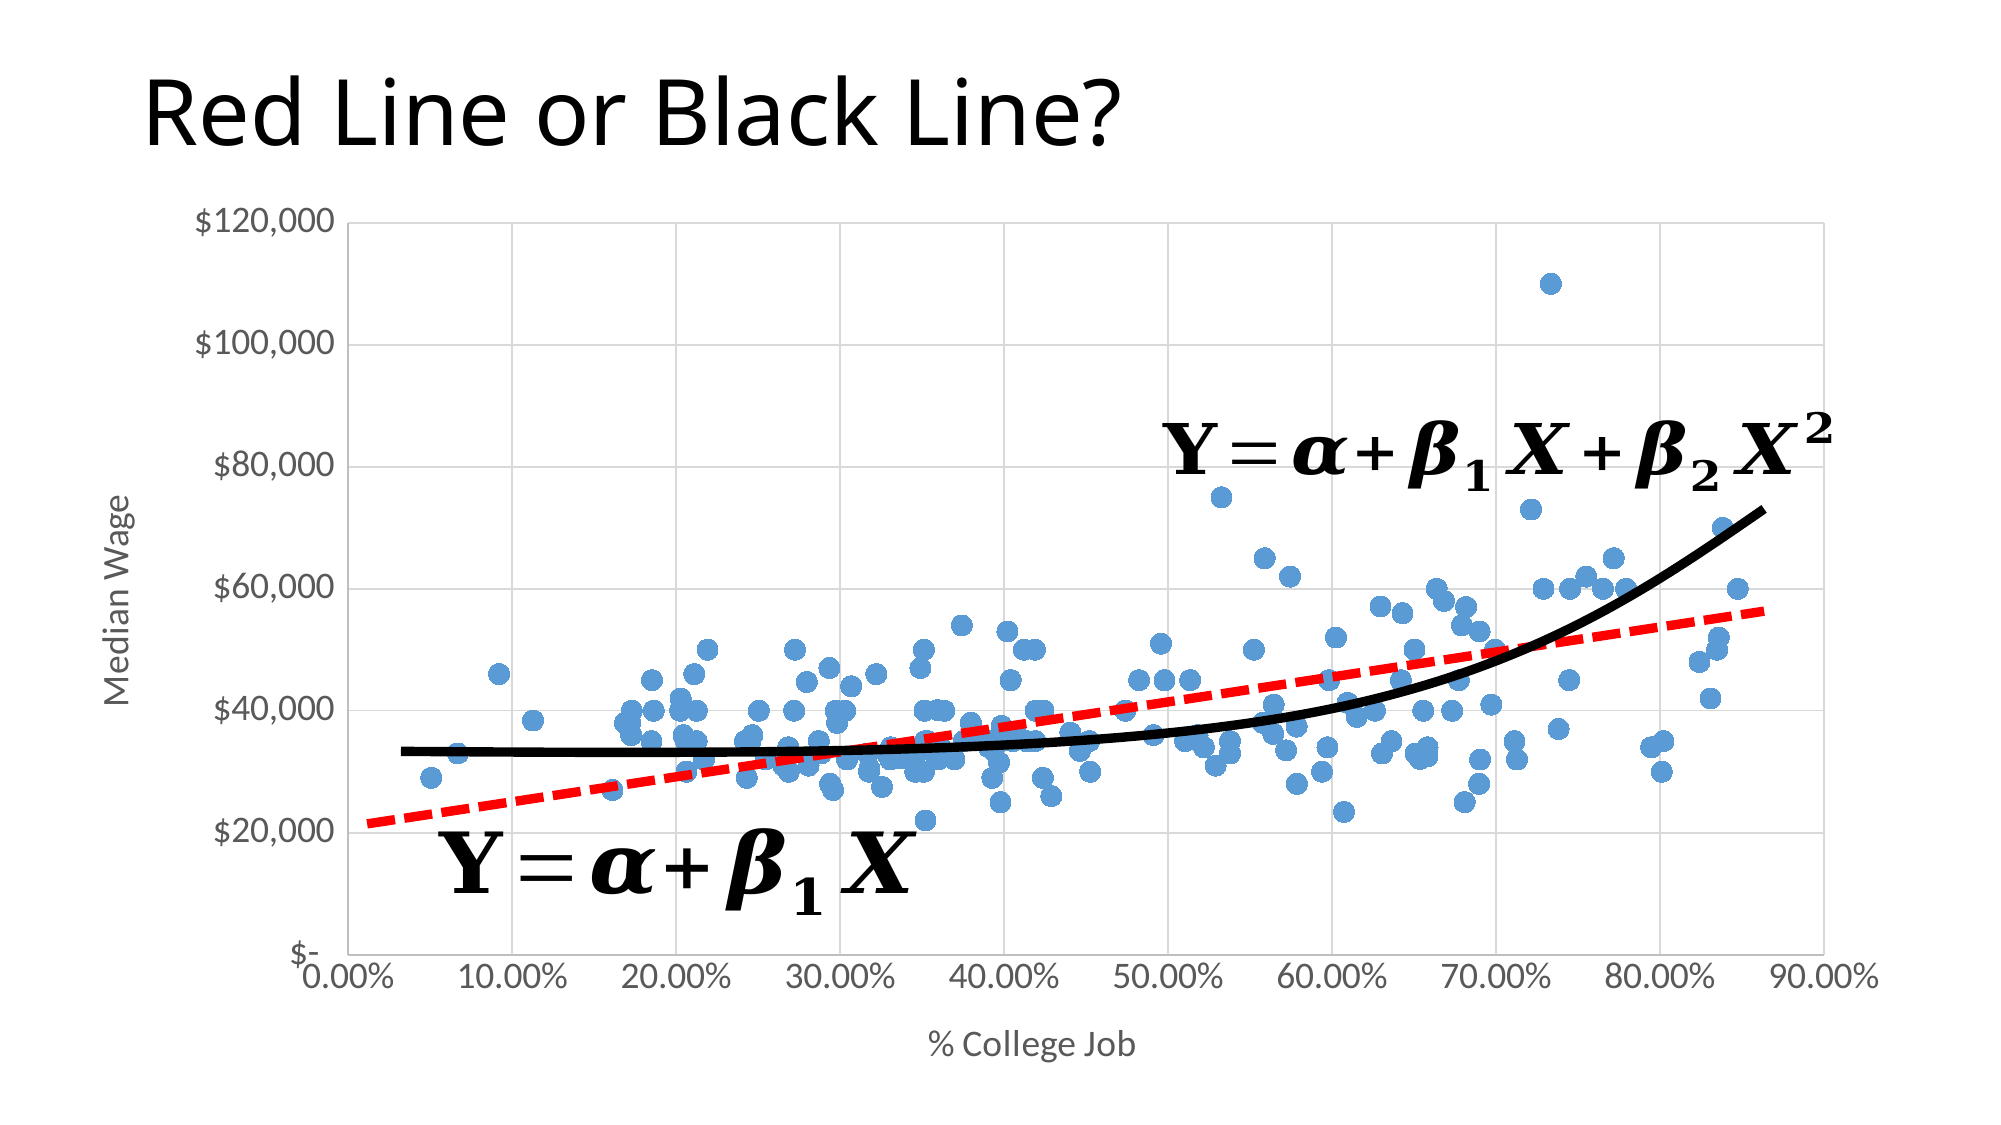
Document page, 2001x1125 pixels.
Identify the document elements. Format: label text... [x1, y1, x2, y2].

title Red Line or Black Line? [126, 52, 1852, 179]
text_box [367, 611, 1765, 824]
chart [62, 185, 1917, 1102]
